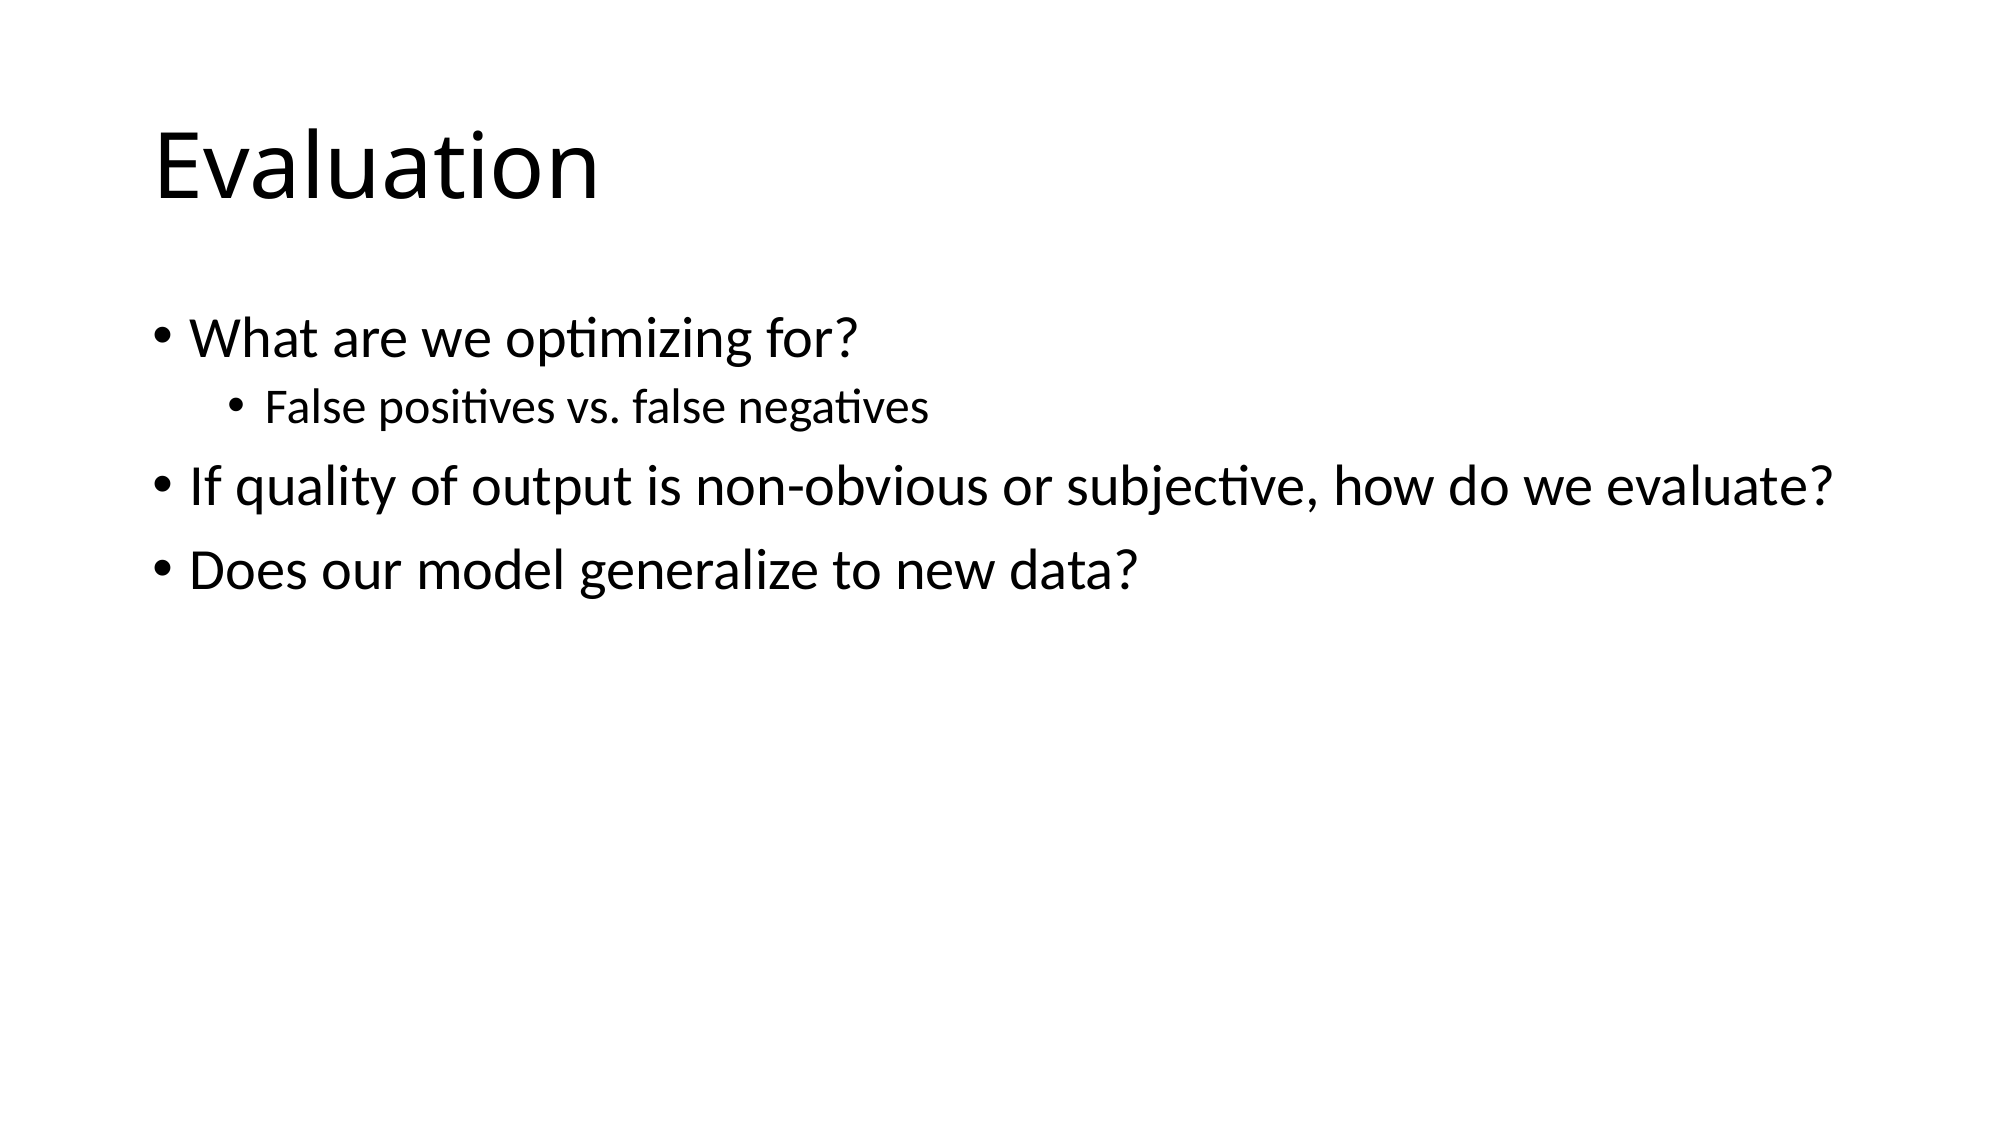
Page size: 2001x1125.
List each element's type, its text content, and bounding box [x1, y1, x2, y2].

list What are we optimizing for? False positives vs. false negatives If quality of output is non-obvious or subjective, how do we evaluate? Does our model generalize to new data? [137, 299, 1863, 1014]
title Evaluation [137, 59, 1863, 278]
